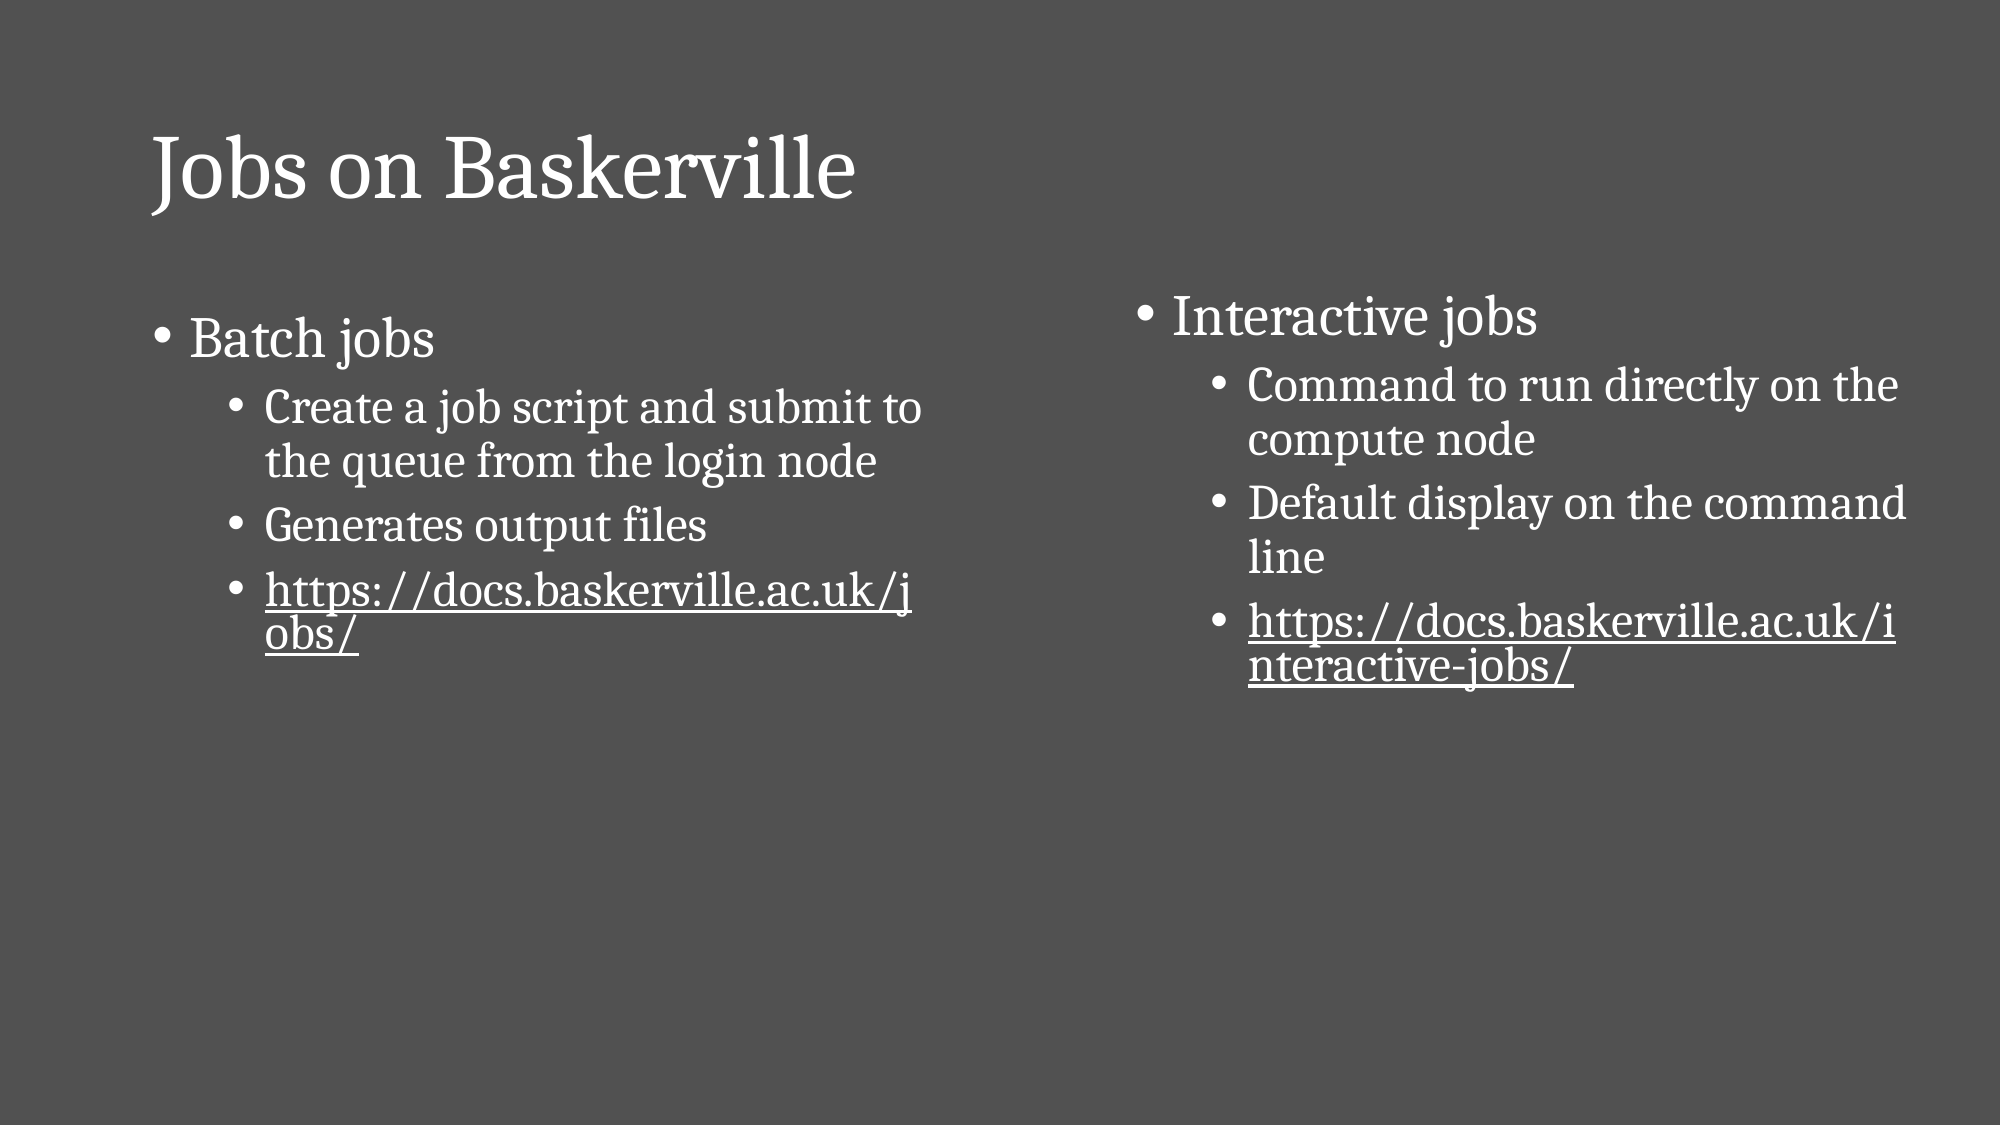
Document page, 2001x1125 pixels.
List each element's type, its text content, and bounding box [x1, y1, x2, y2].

list Batch jobs Create a job script and submit to the queue from the login node Generates output files https://docs.baskerville.ac.uk/jobs/ [137, 299, 951, 1014]
title Jobs on Baskerville [137, 59, 1863, 278]
text_box Interactive jobs Command to run directly on the compute node Default display on the command line https://docs.baskerville.ac.uk/interactive-jobs/ [1120, 277, 1934, 992]
